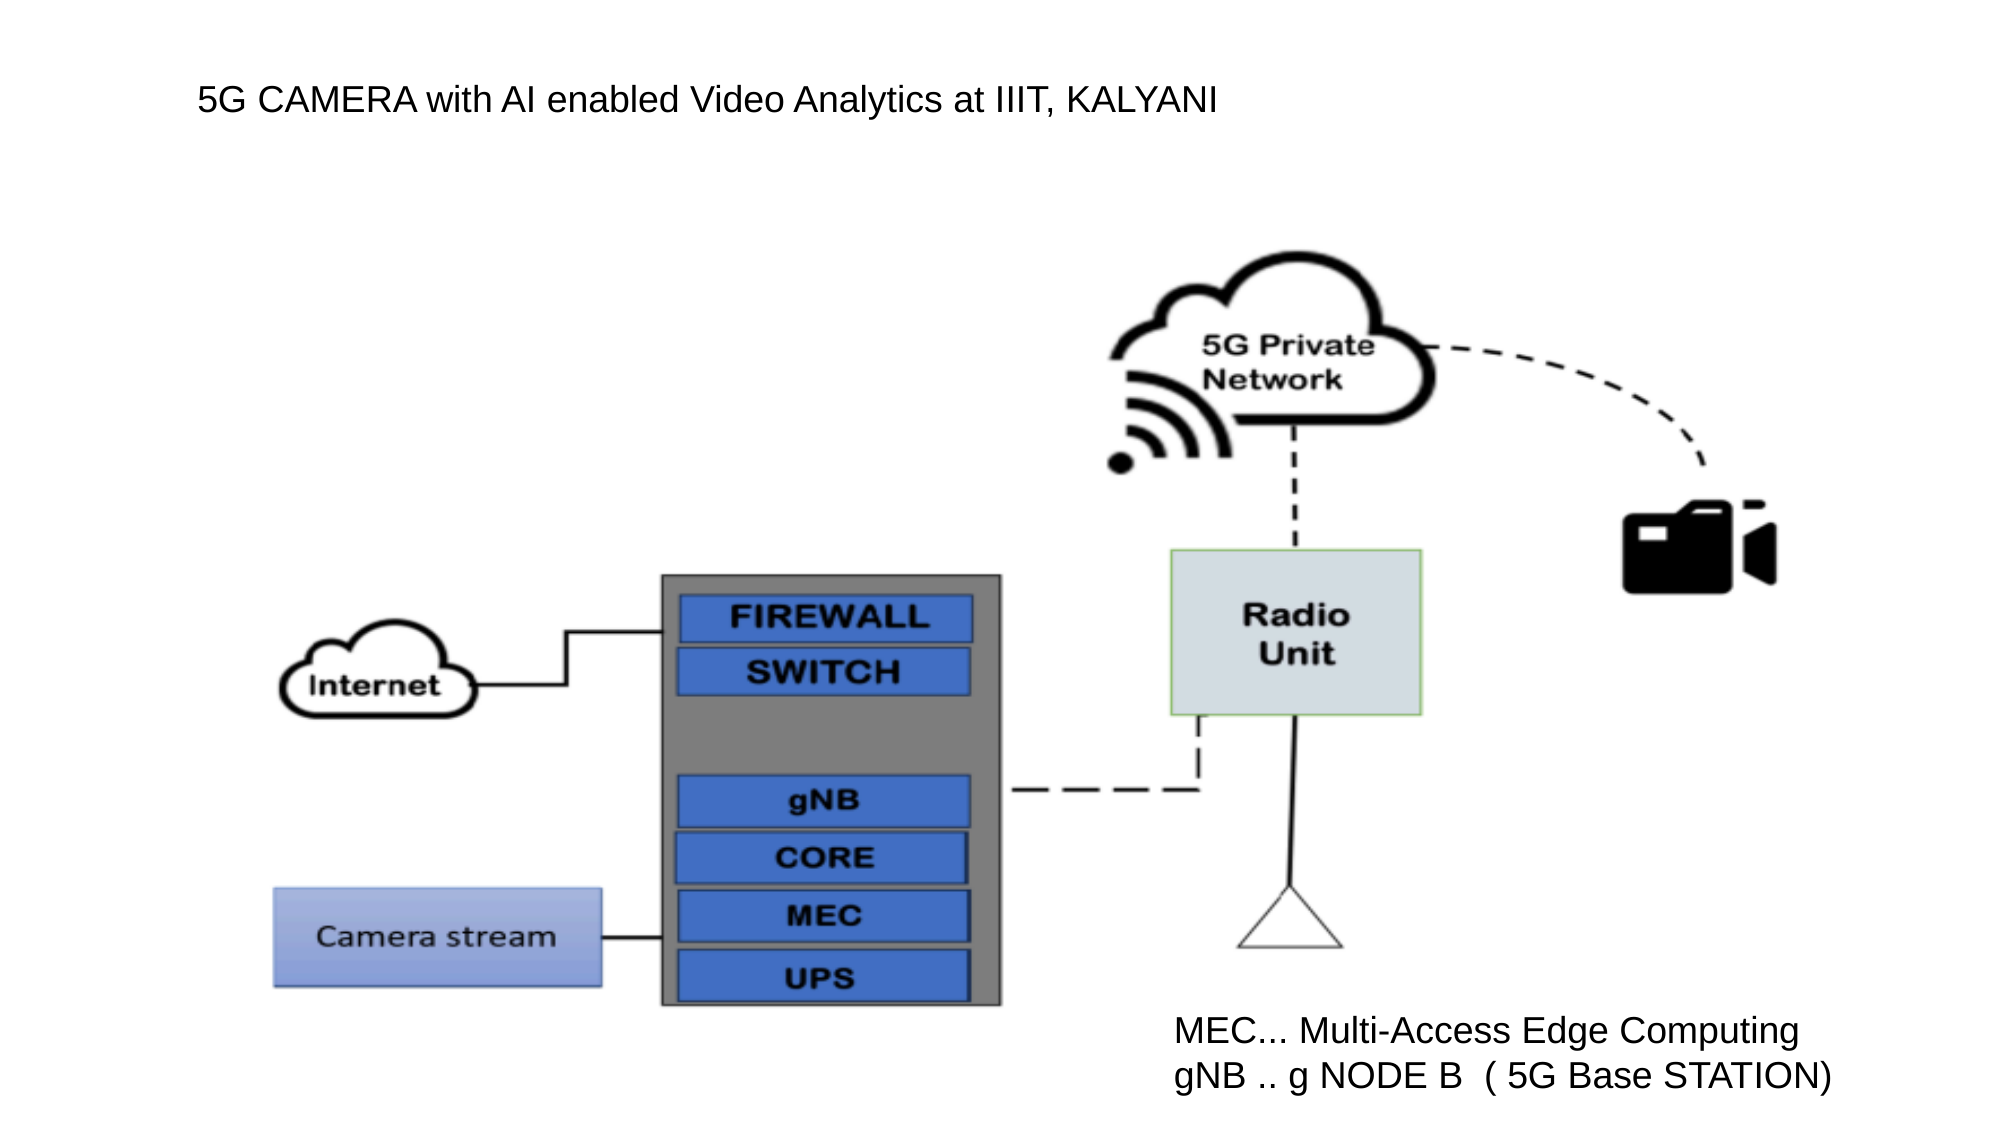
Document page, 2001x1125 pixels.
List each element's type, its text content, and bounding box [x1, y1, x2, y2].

text_box MEC... Multi-Access Edge Computing gNB .. g NODE B ( 5G Base STATION) [1159, 998, 2000, 1104]
picture [245, 246, 1811, 1018]
text_box 5G CAMERA with AI enabled Video Analytics at IIIT, KALYANI [182, 67, 1541, 127]
